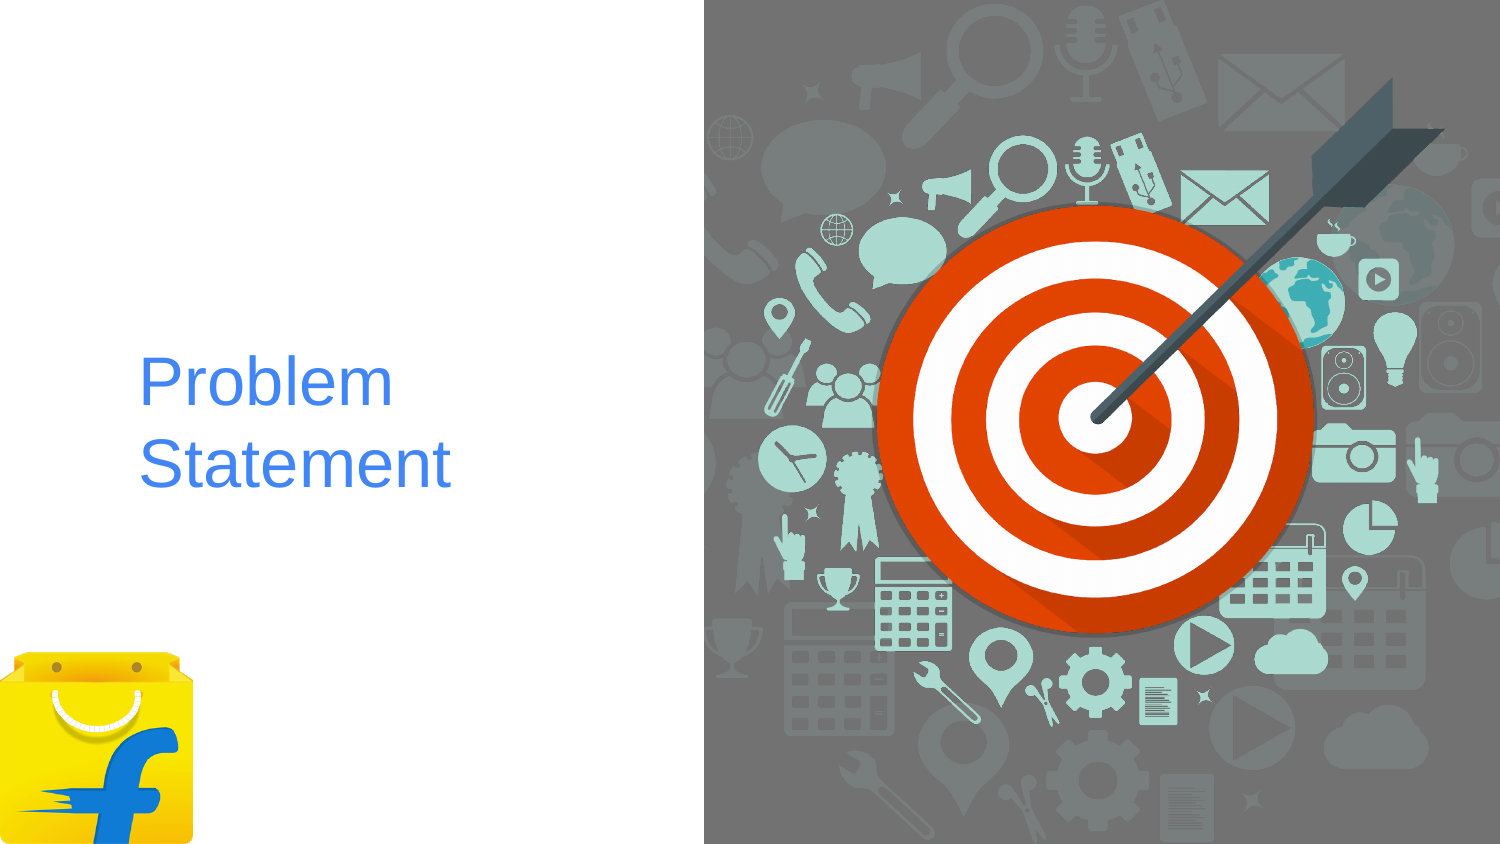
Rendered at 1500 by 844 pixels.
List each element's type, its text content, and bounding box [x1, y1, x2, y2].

title Problem Statement [138, 336, 615, 408]
picture [0, 652, 194, 844]
picture [703, 0, 1500, 844]
